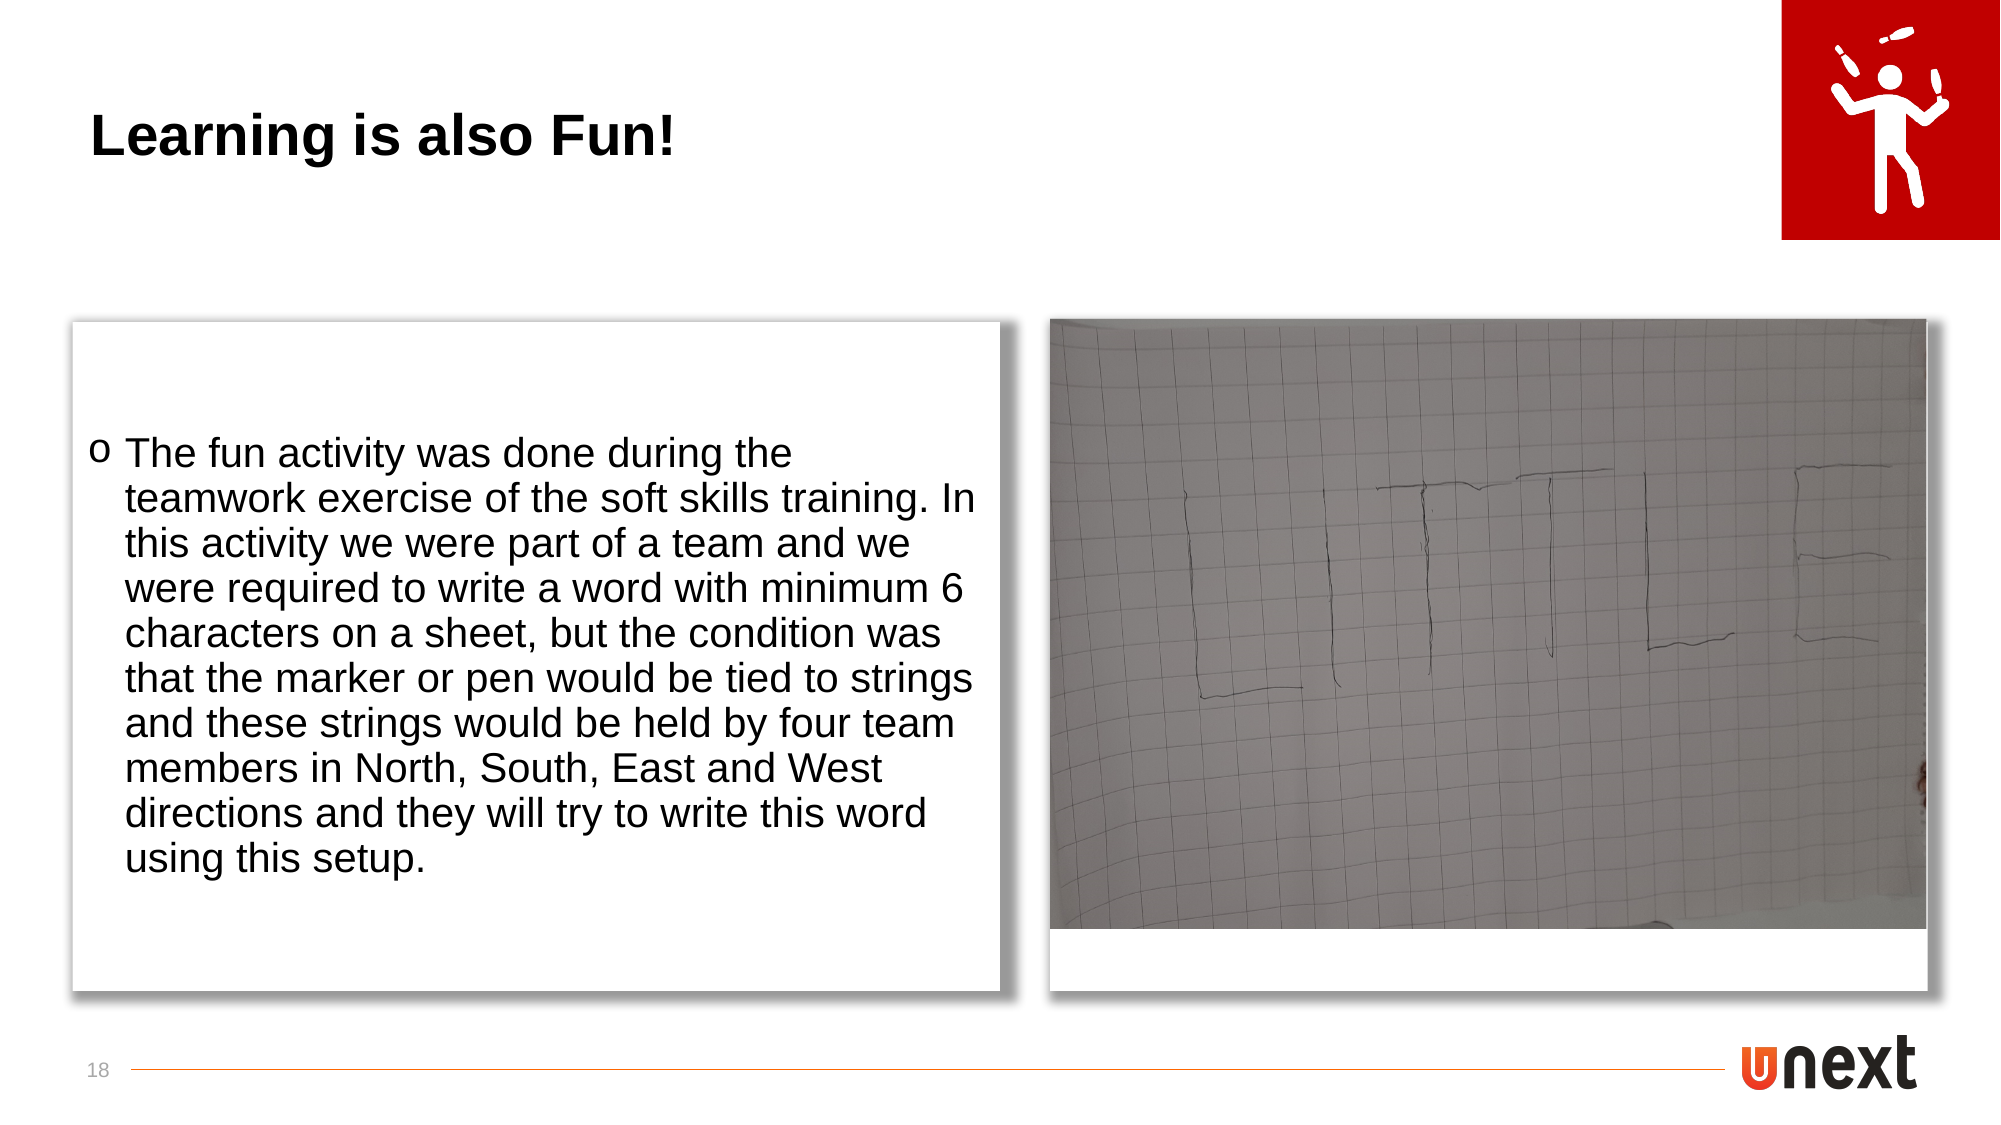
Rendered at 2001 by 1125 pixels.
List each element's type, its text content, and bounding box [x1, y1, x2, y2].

text_box [1781, 0, 2000, 241]
title Learning is also Fun! [76, 78, 1791, 196]
picture [1742, 1035, 1917, 1090]
slide_number 18 [48, 1047, 110, 1091]
picture [1791, 20, 1991, 220]
text_box The fun activity was done during the teamwork exercise of the soft skills training. In this activity we were part of a team and we were required to write a word with minimum 6 characters on a sheet, but the condition was that the marker or pen would be tied to strings and these strings would be held by four team members in North, South, East and West directions and they will try to write this word using this setup. [72, 322, 1000, 991]
text_box [1050, 322, 1928, 991]
picture [1049, 318, 1927, 929]
